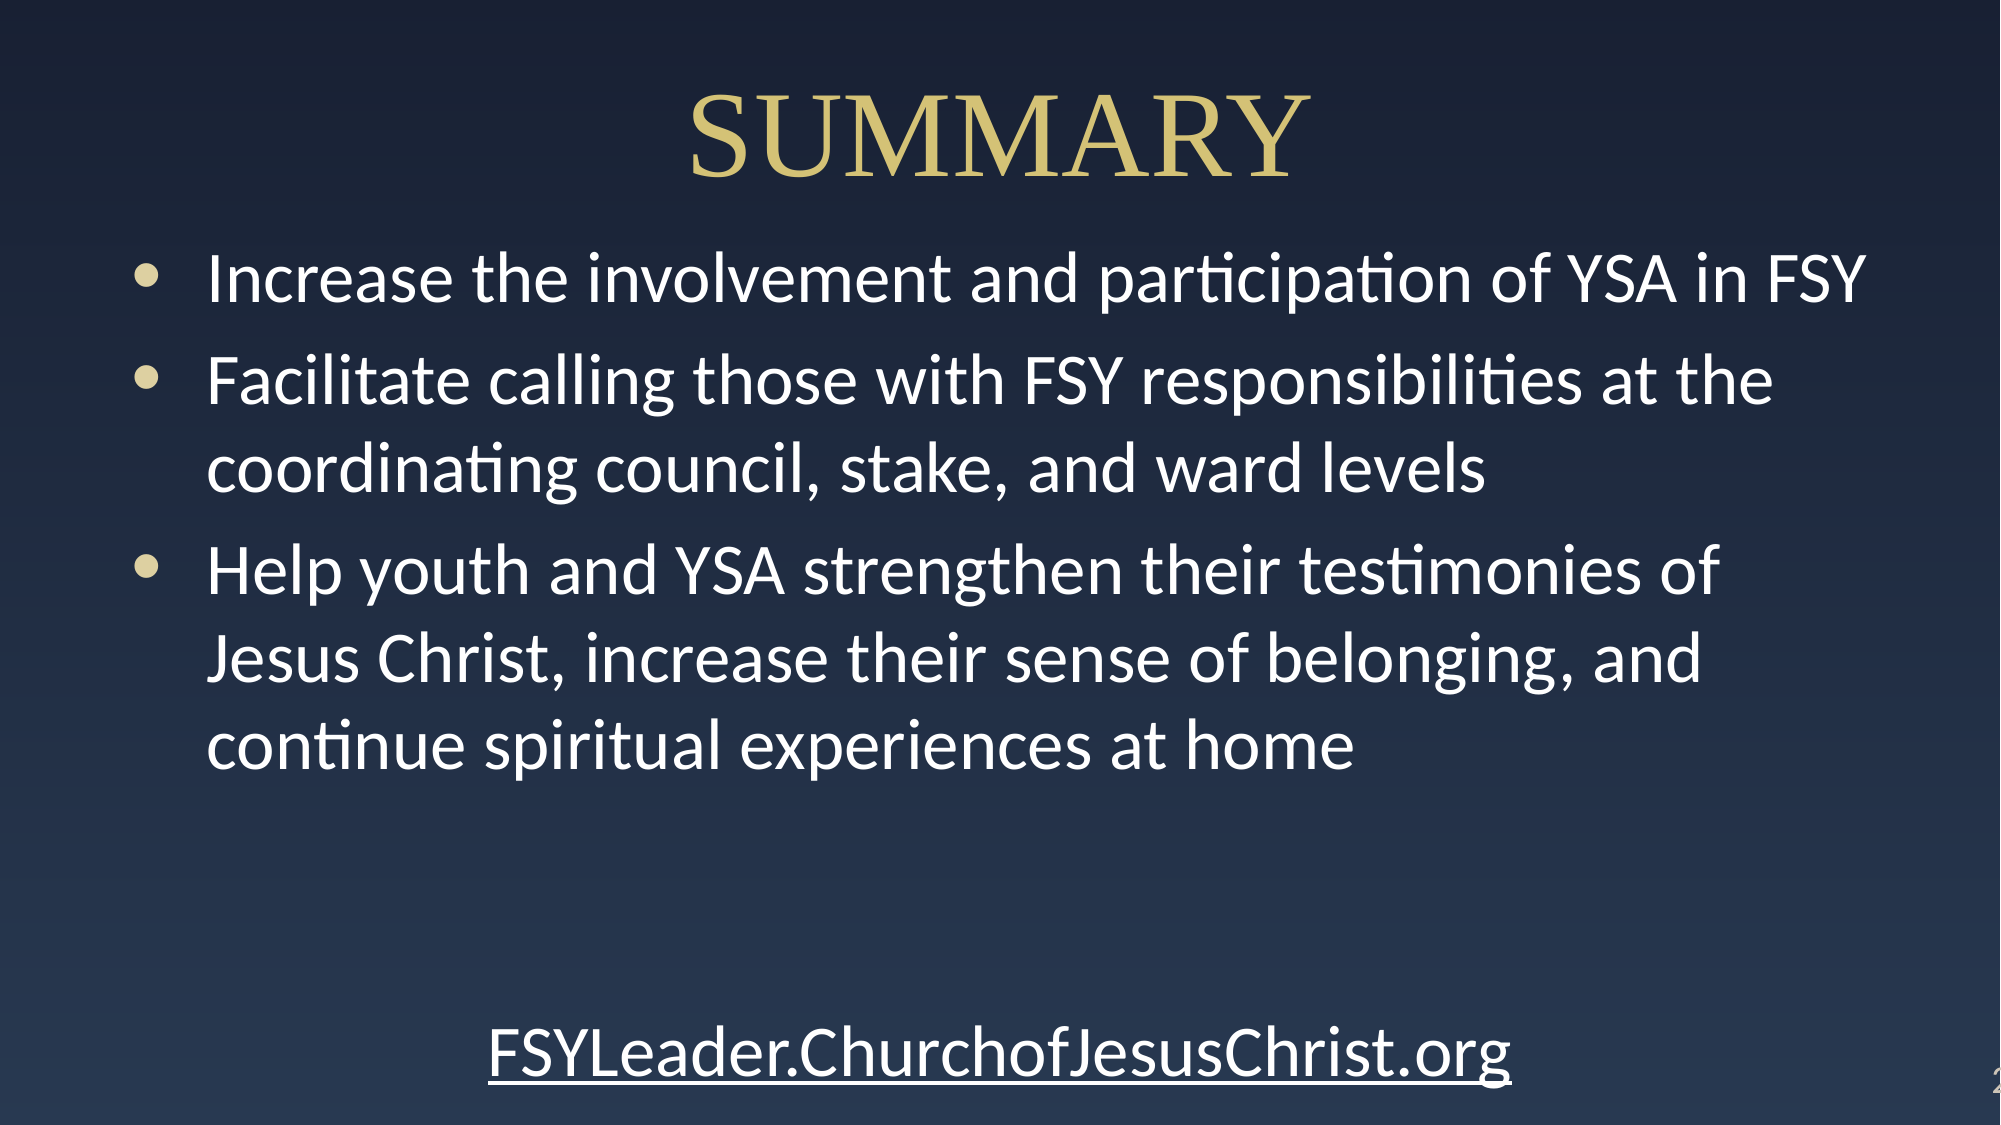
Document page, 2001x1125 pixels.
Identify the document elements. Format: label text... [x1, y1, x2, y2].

title Summary [116, 82, 1884, 172]
list Increase the involvement and participation of YSA in FSY Facilitate calling those with FSY responsibilities at the coordinating council, stake, and ward levels Help youth and YSA strengthen their testimonies of Jesus Christ, increase their sense of belonging, and continue spiritual experiences at home FSYLeader.ChurchofJesusChrist.org [116, 222, 1884, 1021]
